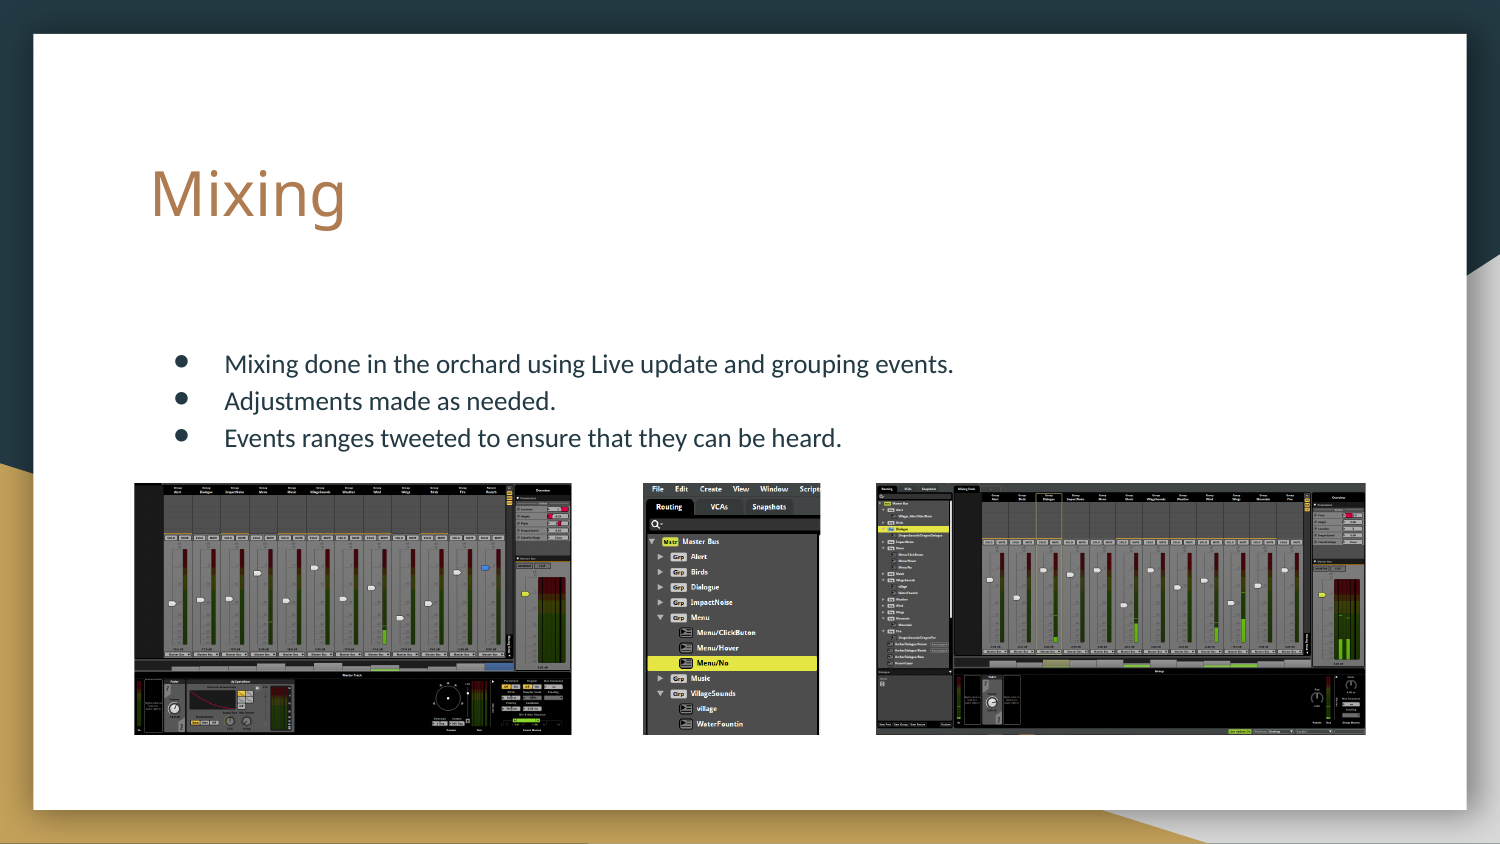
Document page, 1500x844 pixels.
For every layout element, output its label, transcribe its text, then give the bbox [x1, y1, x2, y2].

picture [642, 483, 821, 735]
title Mixing [134, 138, 1366, 296]
picture [134, 483, 572, 735]
list Mixing done in the orchard using Live update and grouping events. Adjustments made as needed. Events ranges tweeted to ensure that they can be heard. [134, 326, 1366, 729]
picture [875, 483, 1366, 735]
